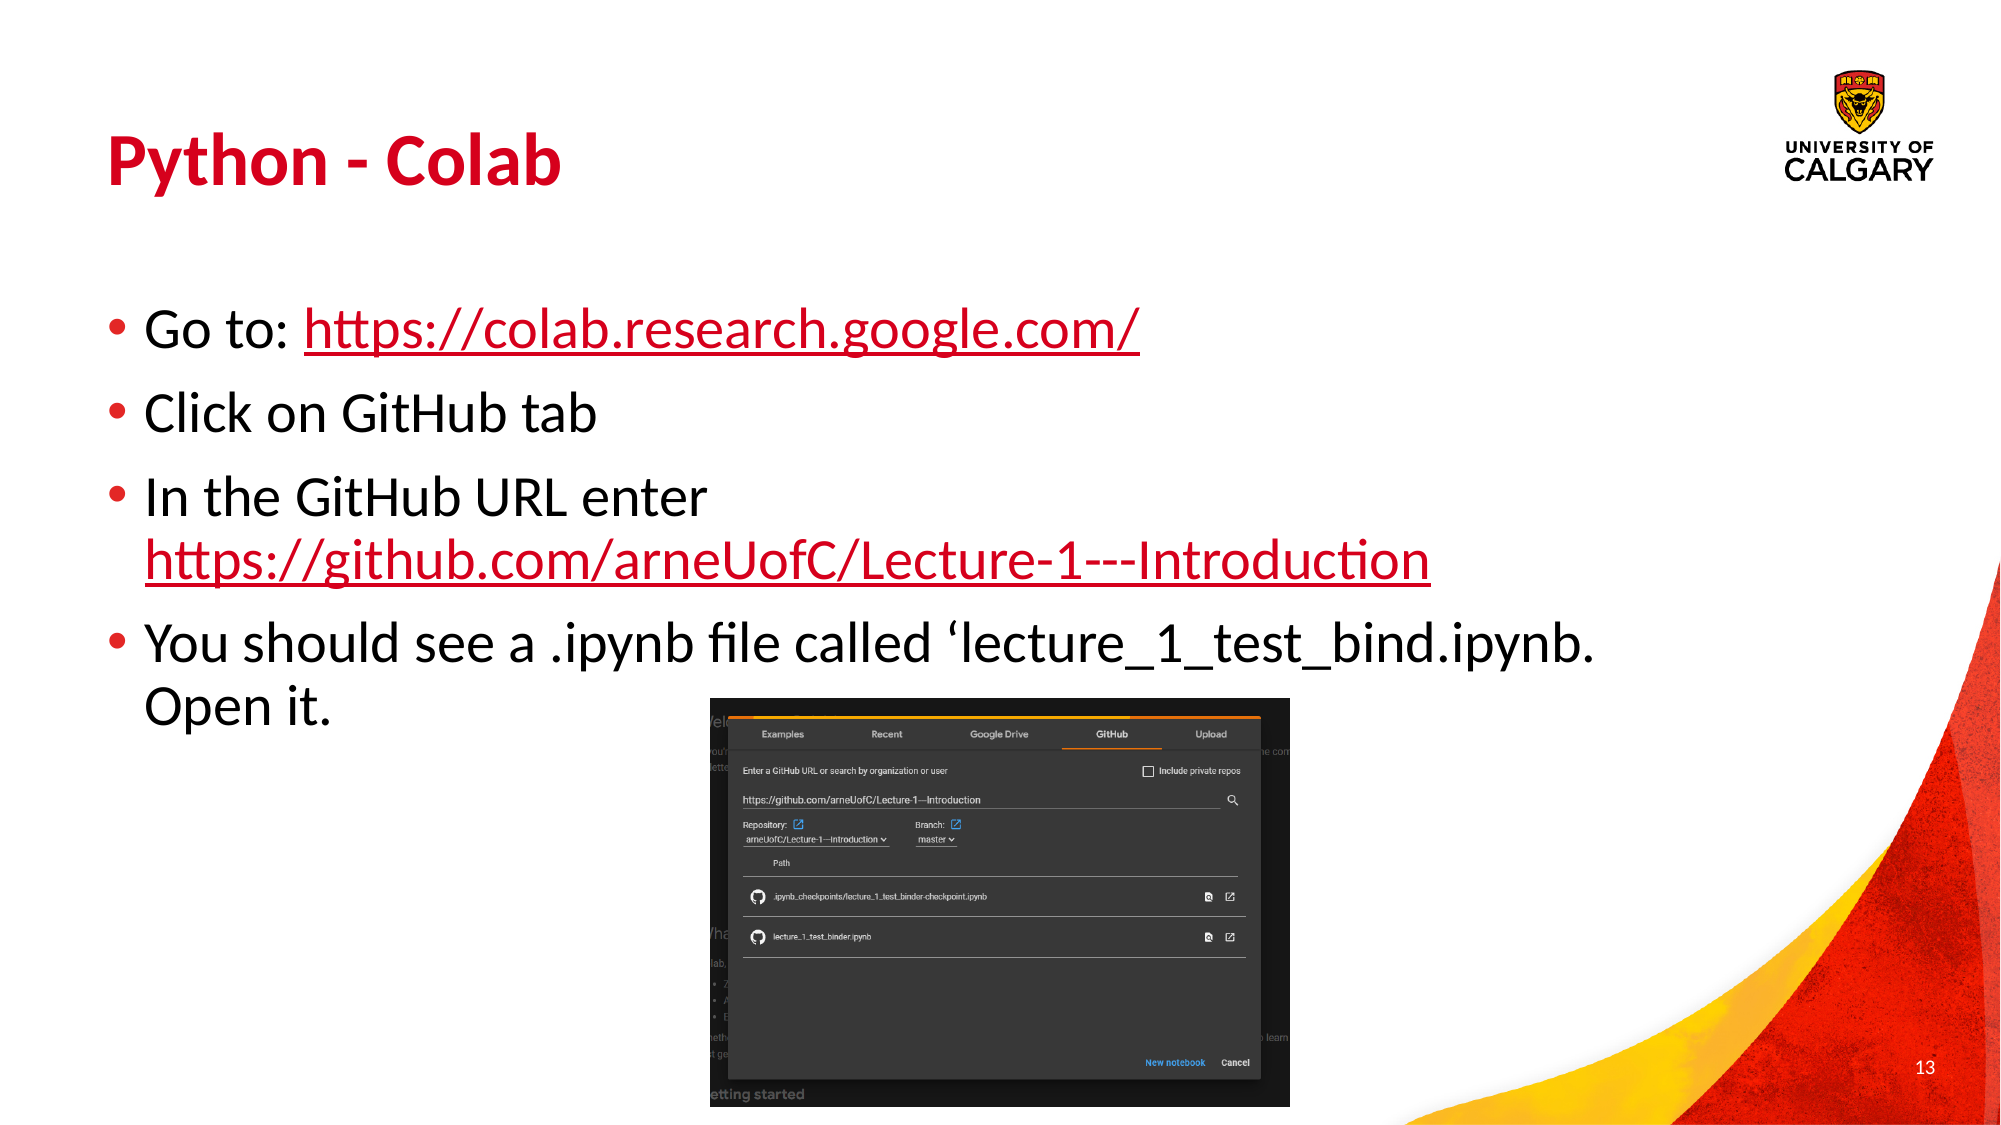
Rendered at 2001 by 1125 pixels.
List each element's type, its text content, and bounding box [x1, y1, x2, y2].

picture [0, 0, 2001, 1125]
list Go to: https://colab.research.google.com/ Click on GitHub tab In the GitHub URL enter https://github.com/arneUofC/Lecture-1---Introduction You should see a .ipynb file called ‘lecture_1_test_bind.ipynb. Open it. [92, 290, 1688, 966]
title Python - Colab [92, 76, 1688, 246]
slide_number 13 [1500, 1046, 1951, 1107]
